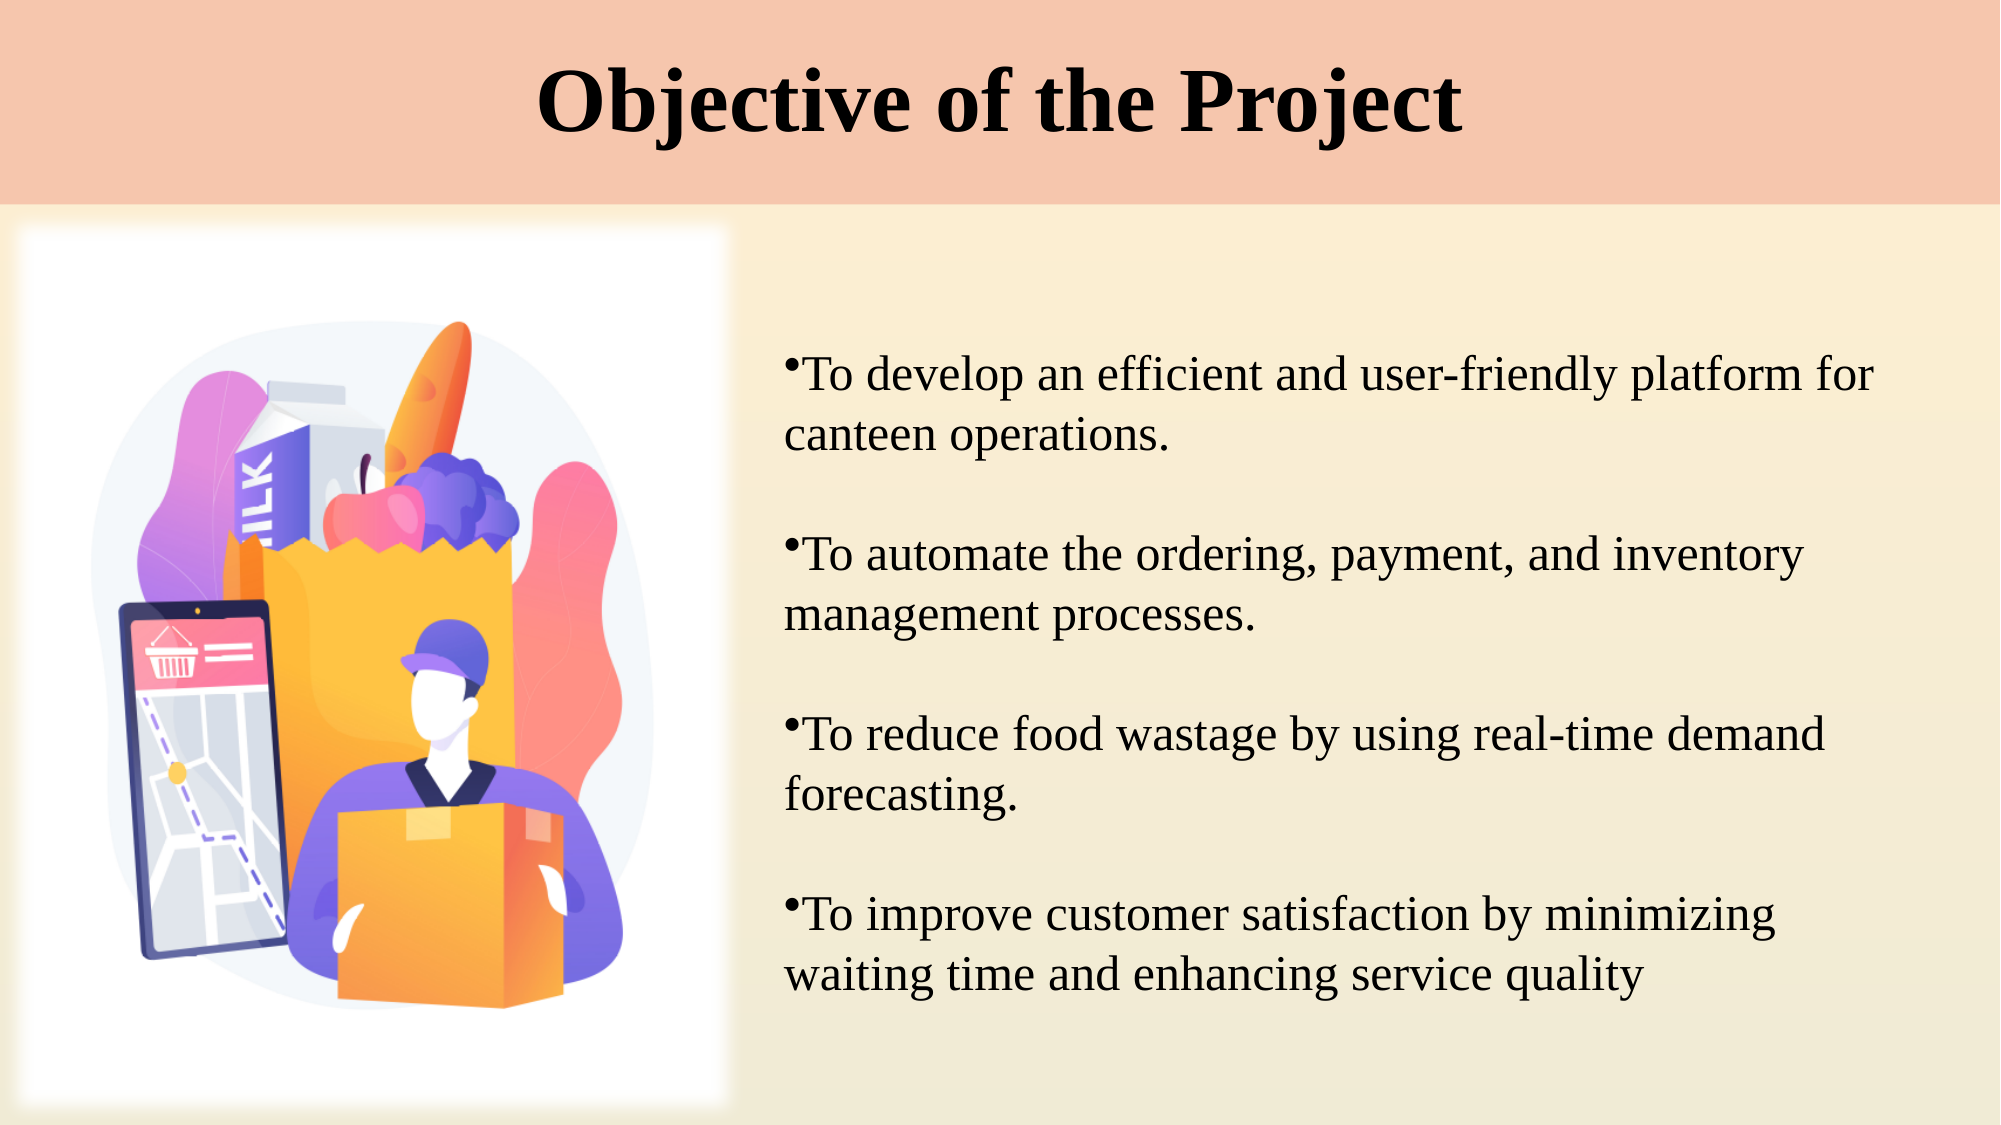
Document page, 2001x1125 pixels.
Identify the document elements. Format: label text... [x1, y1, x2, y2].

text_box [673, 74, 1299, 191]
text_box To develop an efficient and user-friendly platform for canteen operations. To automate the ordering, payment, and inventory management processes. To reduce food wastage by using real-time demand forecasting. To improve customer satisfaction by minimizing waiting time and enhancing service quality [769, 287, 1946, 1008]
title Objective of the Project [0, 0, 2000, 205]
picture [0, 207, 746, 1125]
